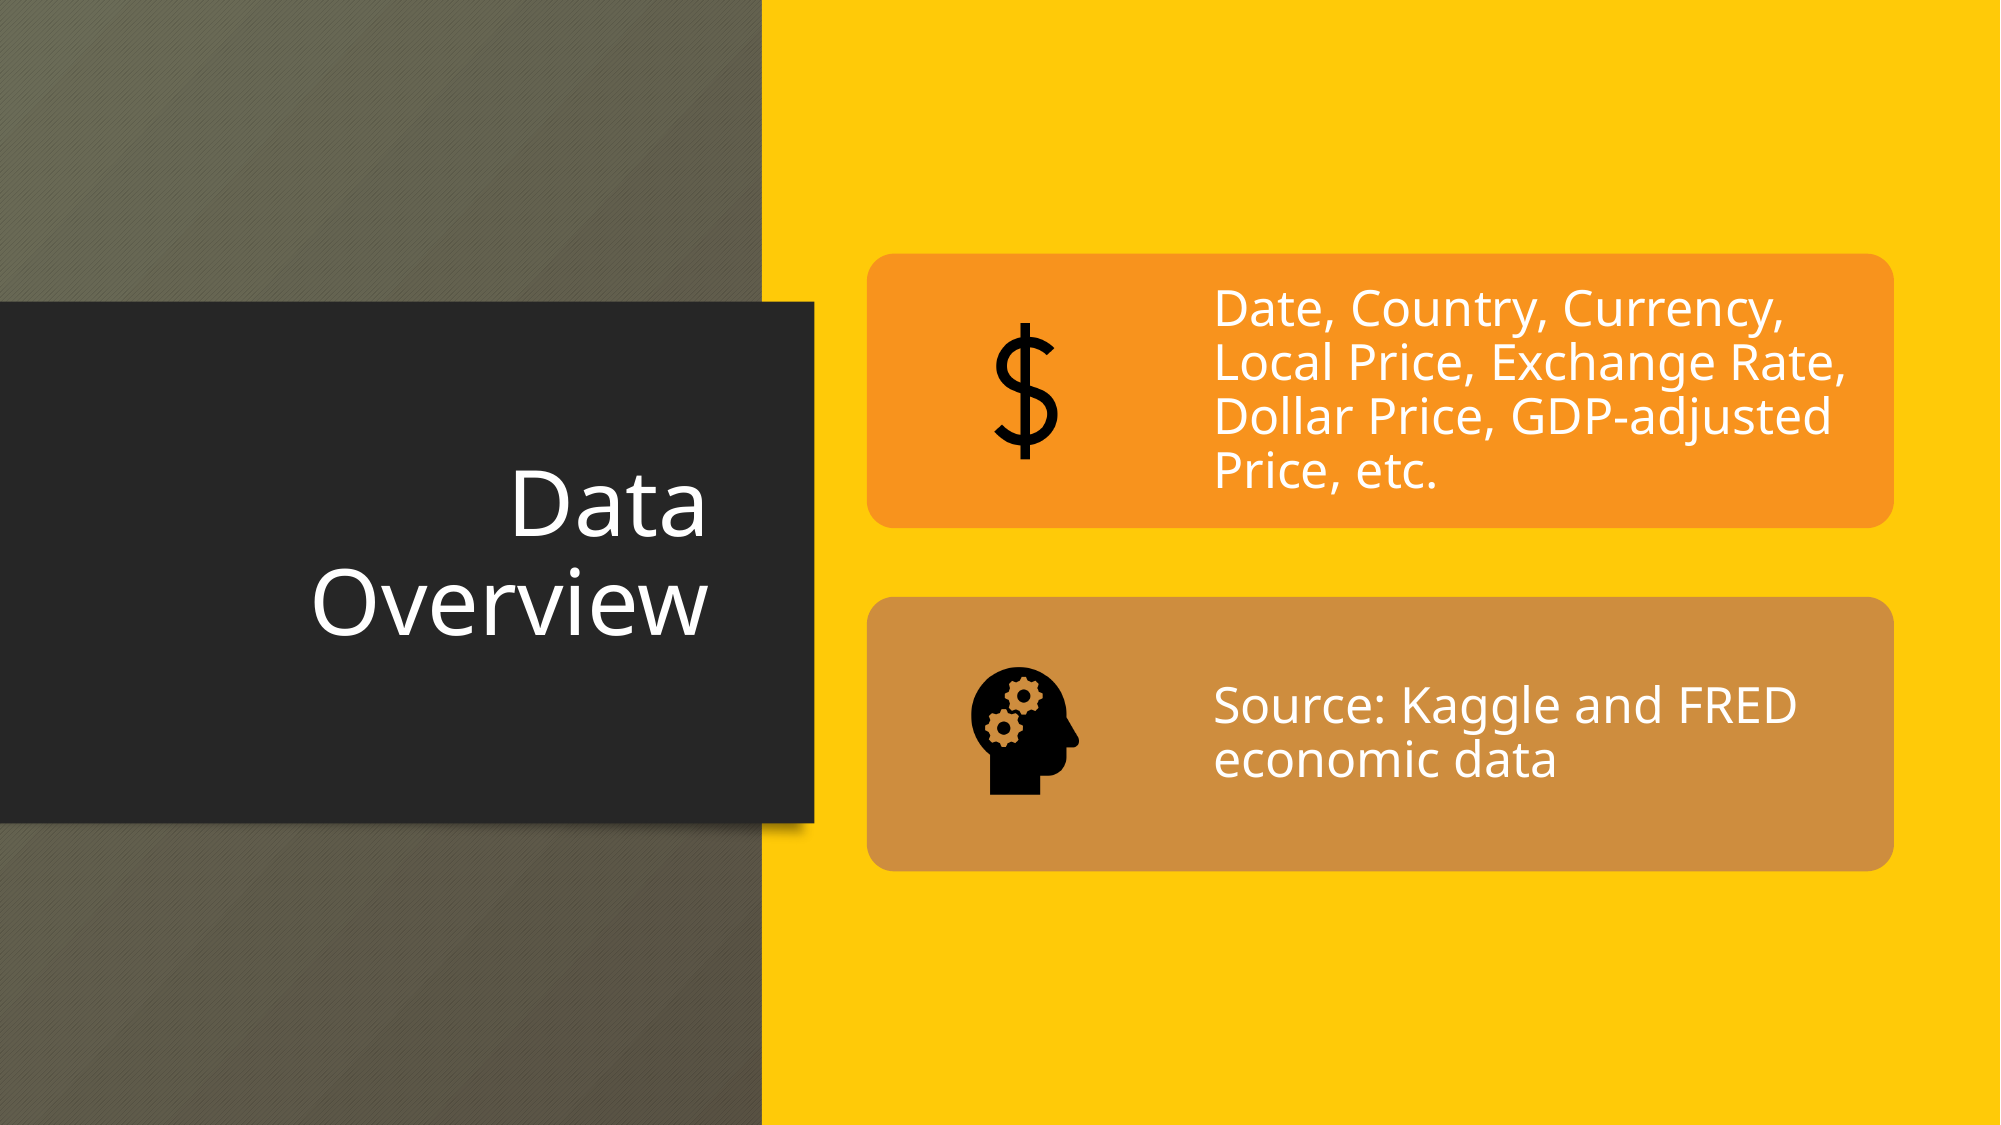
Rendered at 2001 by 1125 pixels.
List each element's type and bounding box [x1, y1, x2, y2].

picture [0, 0, 2000, 1125]
list [866, 104, 1895, 1021]
